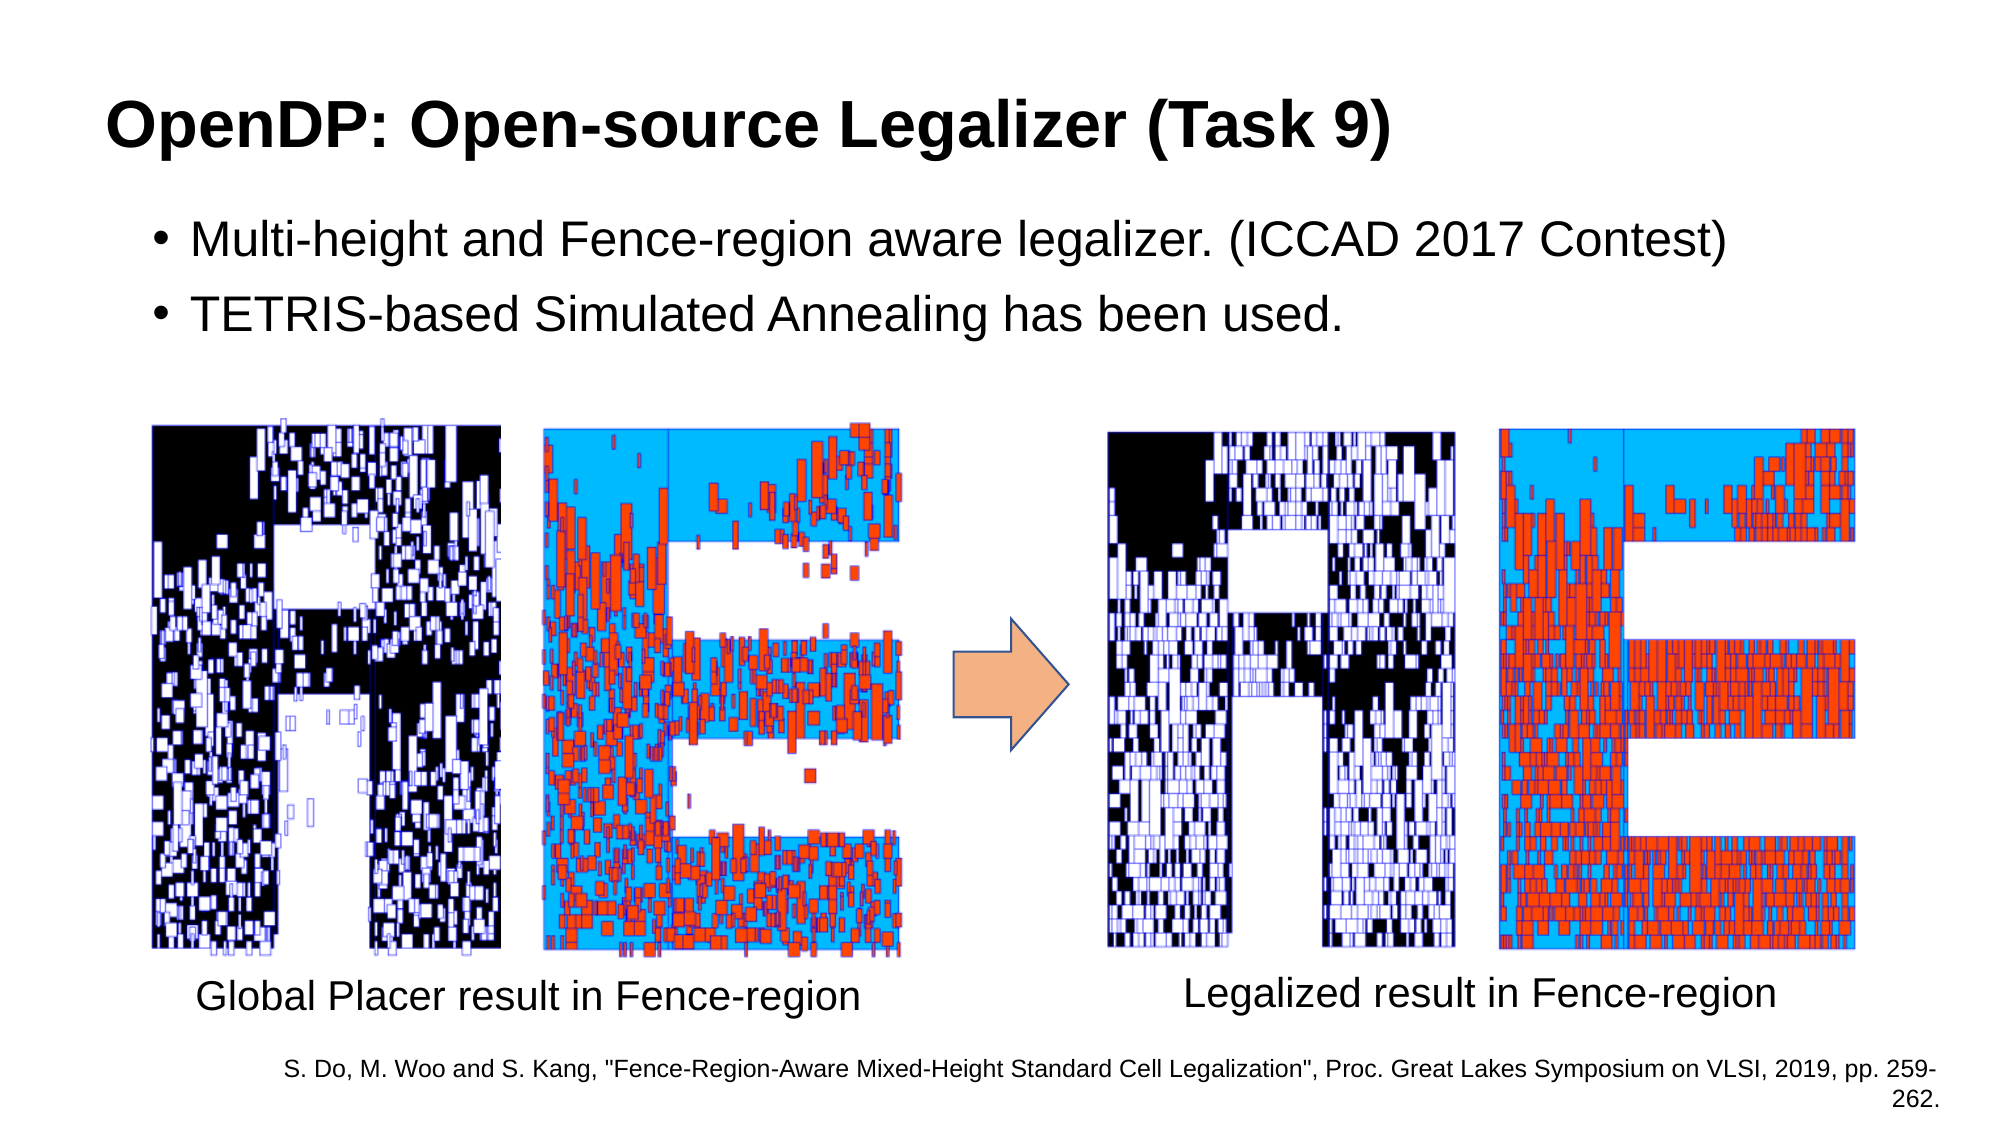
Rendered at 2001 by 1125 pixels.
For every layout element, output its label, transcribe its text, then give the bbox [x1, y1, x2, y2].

text_box [952, 616, 1071, 753]
picture [1489, 413, 1863, 962]
list Multi-height and Fence-region aware legalizer. (ICCAD 2017 Contest) TETRIS-based Simulated Annealing has been used. [137, 205, 1863, 430]
title OpenDP: Open-source Legalizer (Task 9) [90, 67, 1816, 184]
text_box S. Do, M. Woo and S. Kang, "Fence-Region-Aware Mixed-Height Standard Cell Legalization", Proc. Great Lakes Symposium on VLSI, 2019, pp. 259-262. [213, 1045, 1956, 1121]
picture [135, 387, 942, 994]
text_box Global Placer result in Fence-region [155, 961, 902, 1026]
text_box Legalized result in Fence-region [1142, 958, 1819, 1024]
picture [1091, 413, 1478, 959]
